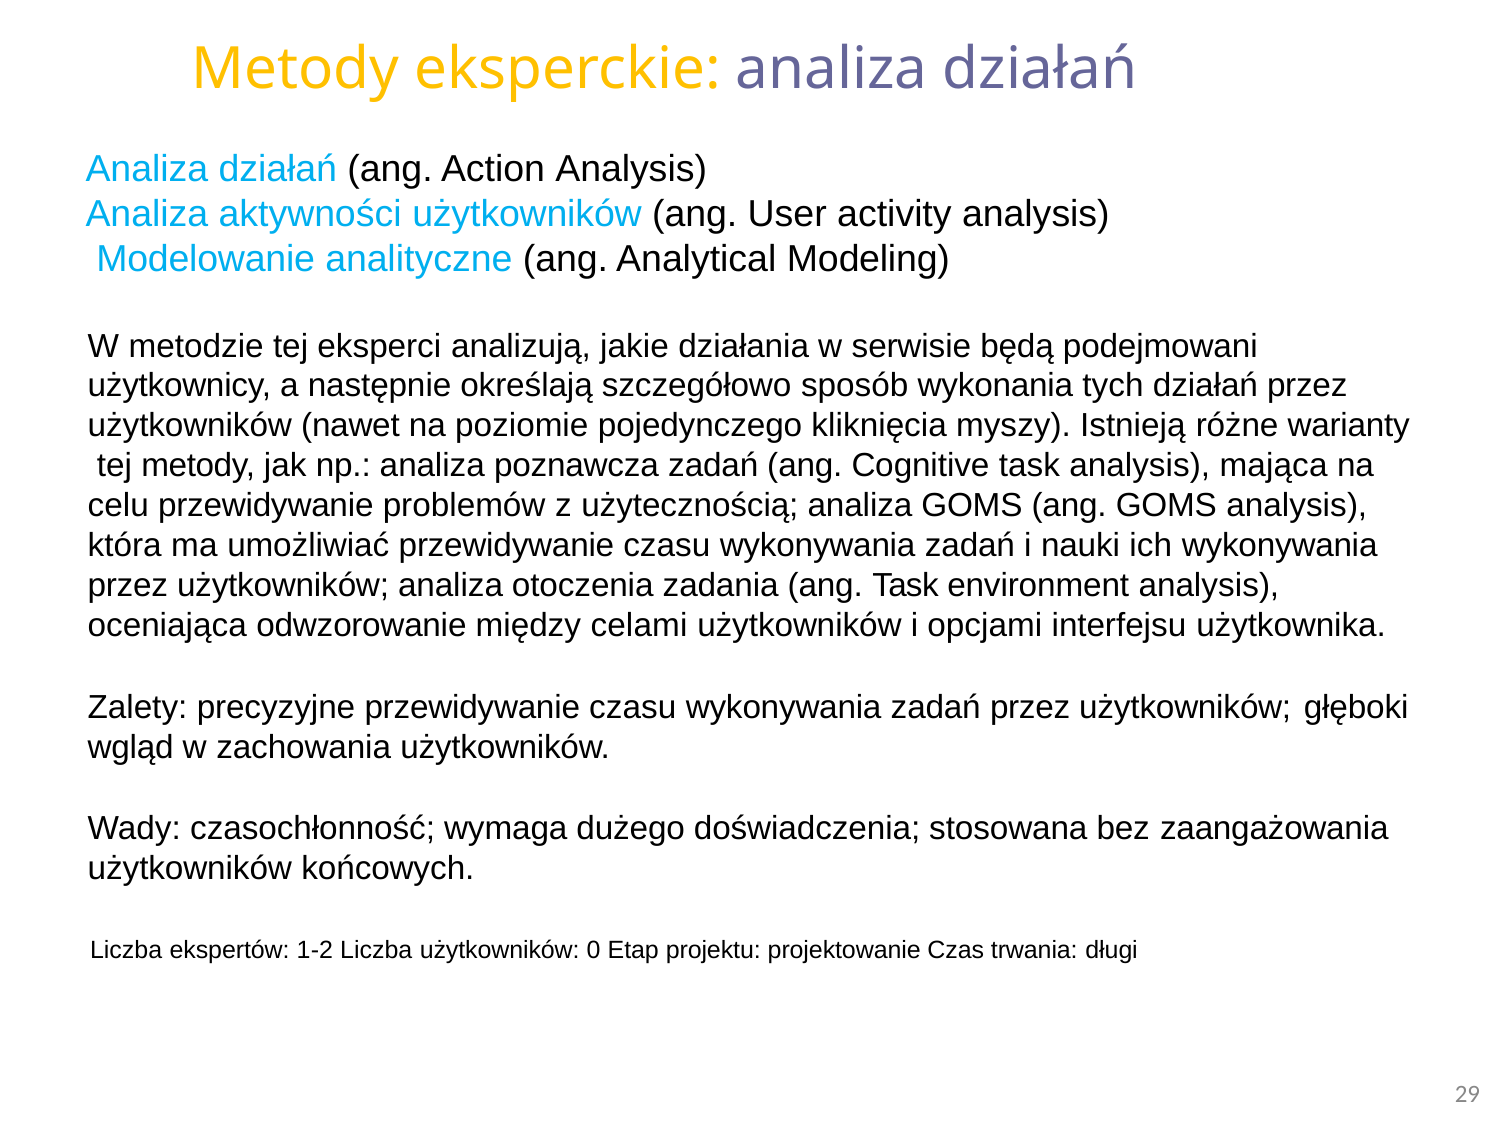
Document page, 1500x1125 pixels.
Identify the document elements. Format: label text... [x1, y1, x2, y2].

title Metody eksperckie: analiza działań [189, 28, 1313, 141]
slide_number 29 [1448, 1081, 1486, 1125]
text_box Analiza działań (ang. Action Analysis) Analiza aktywności użytkowników (ang. User activity analysis) Modelowanie analityczne (ang. Analytical Modeling) W metodzie tej eksperci analizują, jakie działania w serwisie będą podejmowani użytkownicy, a następnie określają szczegółowo sposób wykonania tych działań przez użytkowników (nawet na poziomie pojedynczego kliknięcia myszy). Istnieją różne warianty tej metody, jak np.: analiza poznawcza zadań (ang. Cognitive task analysis), mająca na celu przewidywanie problemów z użytecznością; analiza GOMS (ang. GOMS analysis), która ma umożliwiać przewidywanie czasu wykonywania zadań i nauki ich wykonywania przez użytkowników; analiza otoczenia zadania (ang. Task environment analysis), oceniająca odwzorowanie między celami użytkowników i opcjami interfejsu użytkownika. Zalety: precyzyjne przewidywanie czasu wykonywania zadań przez użytkowników; głęboki wgląd w zachowania użytkowników. Wady: czasochłonność; wymaga dużego doświadczenia; stosowana bez zaangażowania użytkowników końcowych. Liczba ekspertów: 1-2 Liczba użytkowników: 0 Etap projektu: projektowanie Czas trwania: długi [83, 141, 1419, 964]
